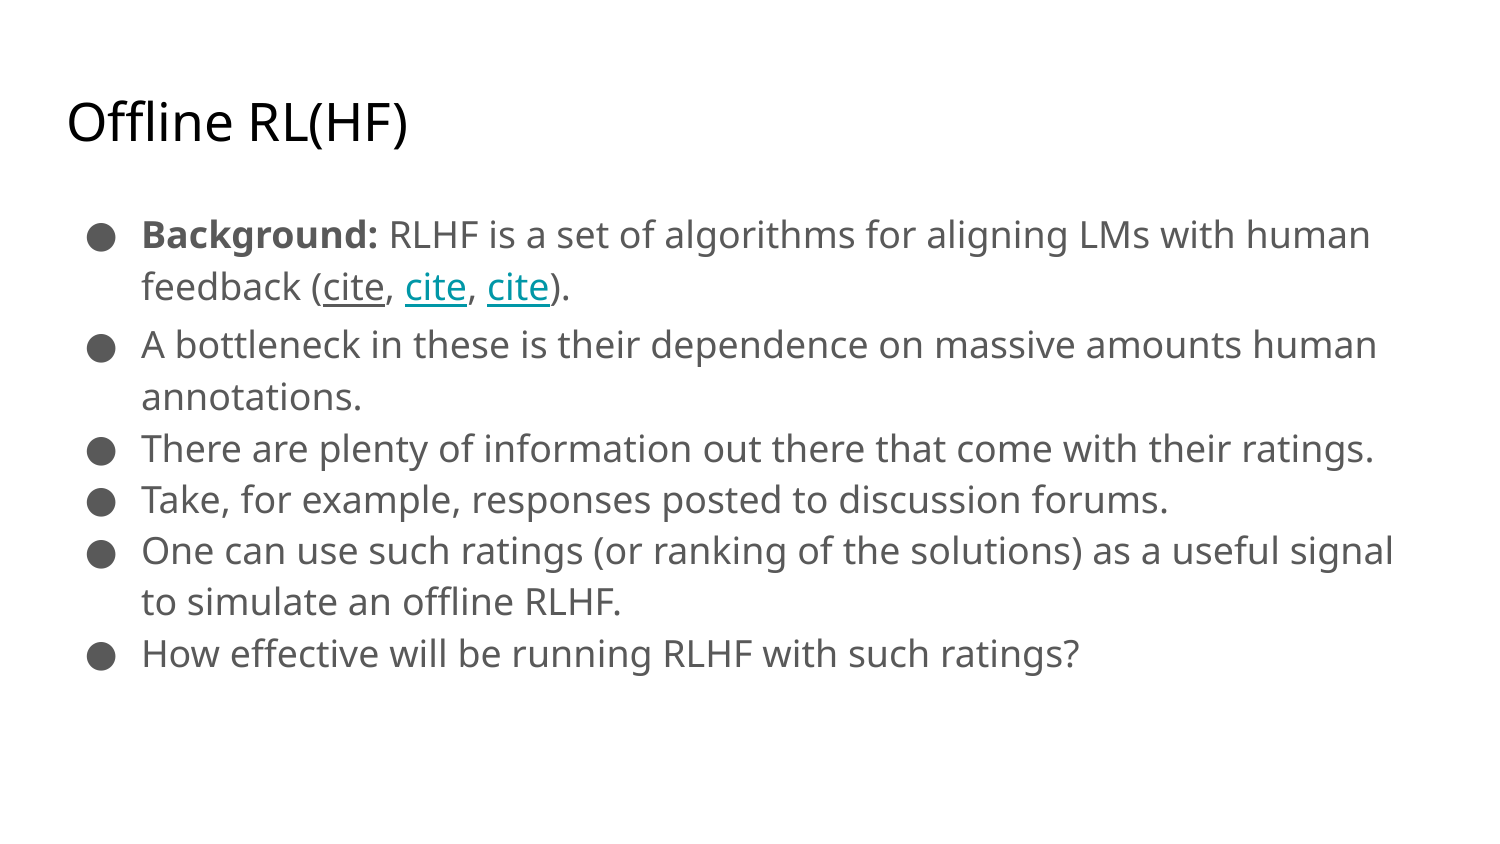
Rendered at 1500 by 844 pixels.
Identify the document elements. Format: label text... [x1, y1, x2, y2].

list Background: RLHF is a set of algorithms for aligning LMs with human feedback (cite, cite, cite). A bottleneck in these is their dependence on massive amounts human annotations. There are plenty of information out there that come with their ratings. Take, for example, responses posted to discussion forums. One can use such ratings (or ranking of the solutions) as a useful signal to simulate an offline RLHF. How effective will be running RLHF with such ratings? [51, 189, 1449, 750]
title Offline RL(HF) [51, 72, 1449, 167]
